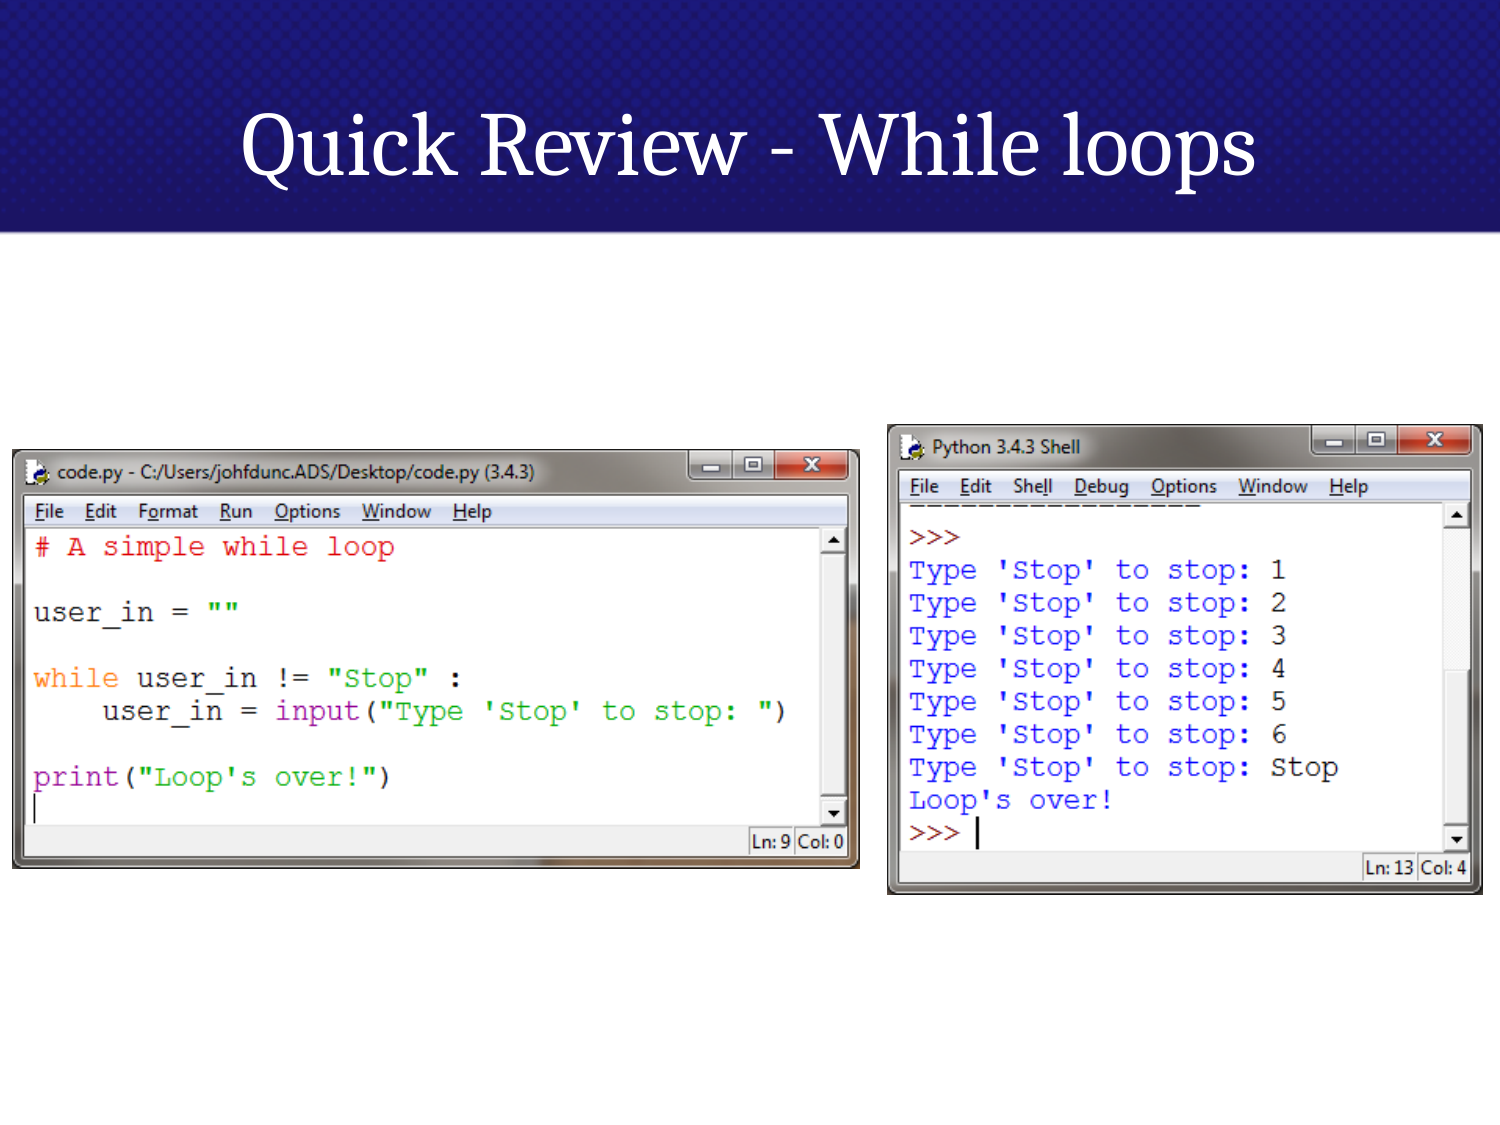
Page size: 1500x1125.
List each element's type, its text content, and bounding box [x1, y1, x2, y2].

title Quick Review - While loops [75, 45, 1425, 233]
picture [0, 0, 1500, 1125]
